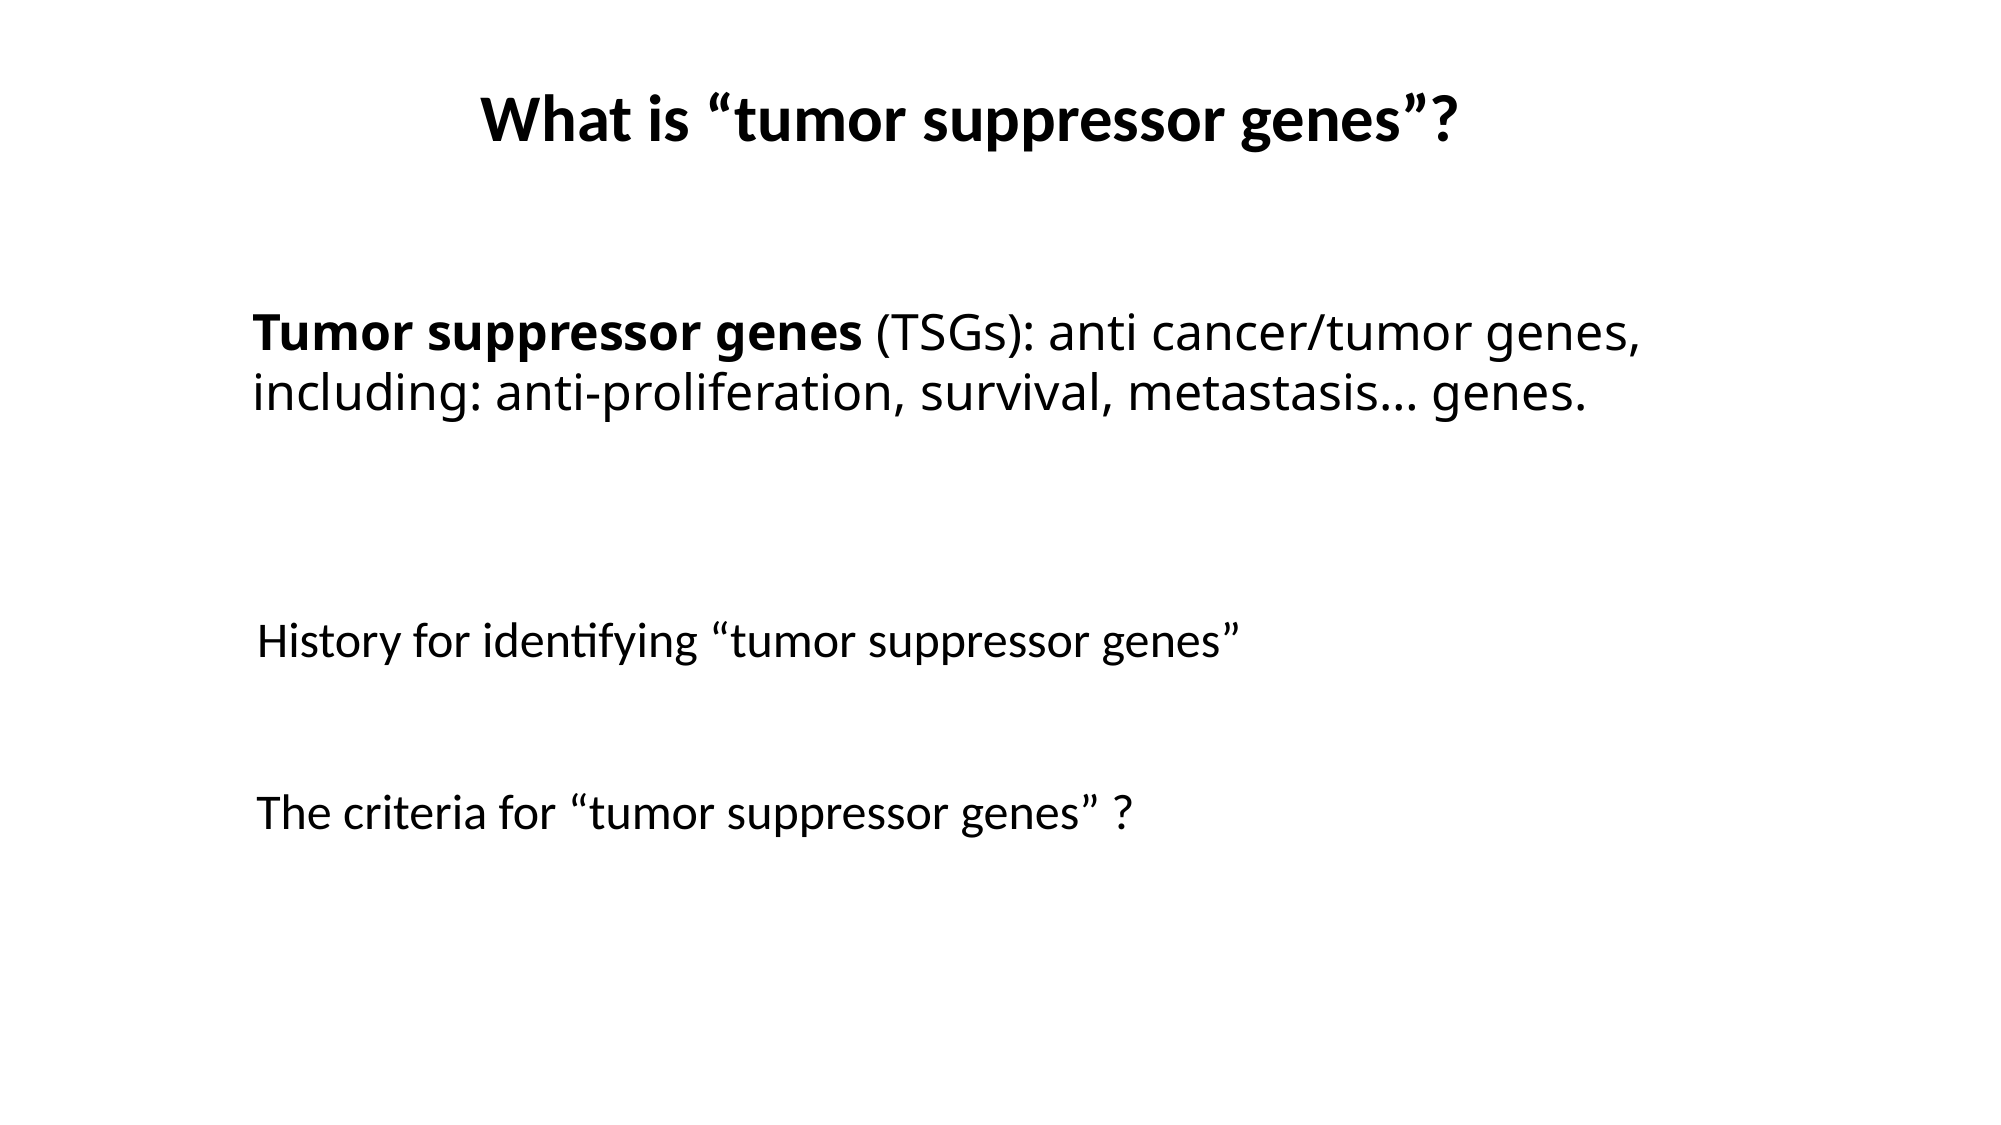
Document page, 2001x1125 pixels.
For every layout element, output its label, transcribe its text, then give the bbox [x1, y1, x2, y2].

text_box History for identifying “tumor suppressor genes” [242, 600, 1269, 676]
text_box What is “tumor suppressor genes”? [466, 67, 1492, 163]
text_box The criteria for “tumor suppressor genes” ? [241, 772, 1162, 847]
text_box Tumor suppressor genes (TSGs): anti cancer/tumor genes, including: anti-proliferation, survival, metastasis… genes. [237, 293, 1703, 428]
